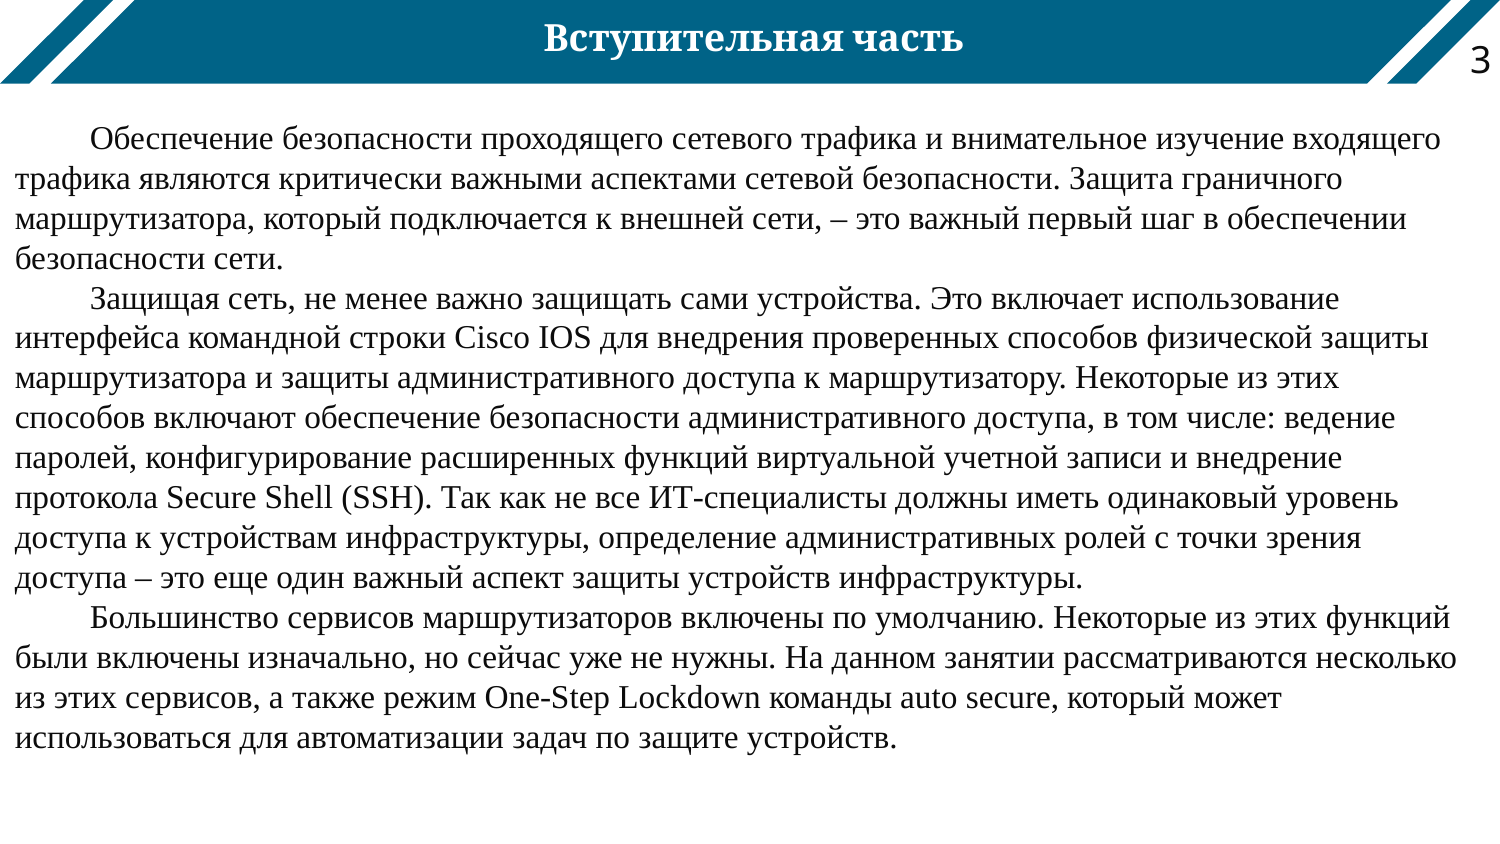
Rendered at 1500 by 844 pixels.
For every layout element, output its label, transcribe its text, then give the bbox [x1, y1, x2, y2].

text_box Обеспечение безопасности проходящего сетевого трафика и внимательное изучение входящего трафика являются критически важными аспектами сетевой безопасности. Защита граничного маршрутизатора, который подключается к внешней сети, – это важный первый шаг в обеспечении безопасности сети. Защищая сеть, не менее важно защищать сами устройства. Это включает использование интерфейса командной строки Cisco IOS для внедрения проверенных способов физической защиты маршрутизатора и защиты административного доступа к маршрутизатору. Некоторые из этих способов включают обеспечение безопасности административного доступа, в том числе: ведение паролей, конфигурирование расширенных функций виртуальной учетной записи и внедрение протокола Secure Shell (SSH). Так как не все ИТ-специалисты должны иметь одинаковый уровень доступа к устройствам инфраструктуры, определение административных ролей с точки зрения доступа – это еще один важный аспект защиты устройств инфраструктуры. Большинство сервисов маршрутизаторов включены по умолчанию. Некоторые из этих функций были включены изначально, но сейчас уже не нужны. На данном занятии рассматриваются несколько из этих сервисов, а также режим One-Step Lockdown команды auto secure, который может использоваться для автоматизации задач по защите устройств. [0, 108, 1483, 763]
text_box 3 [1455, 28, 1500, 74]
title Вступительная часть [113, 0, 1395, 61]
